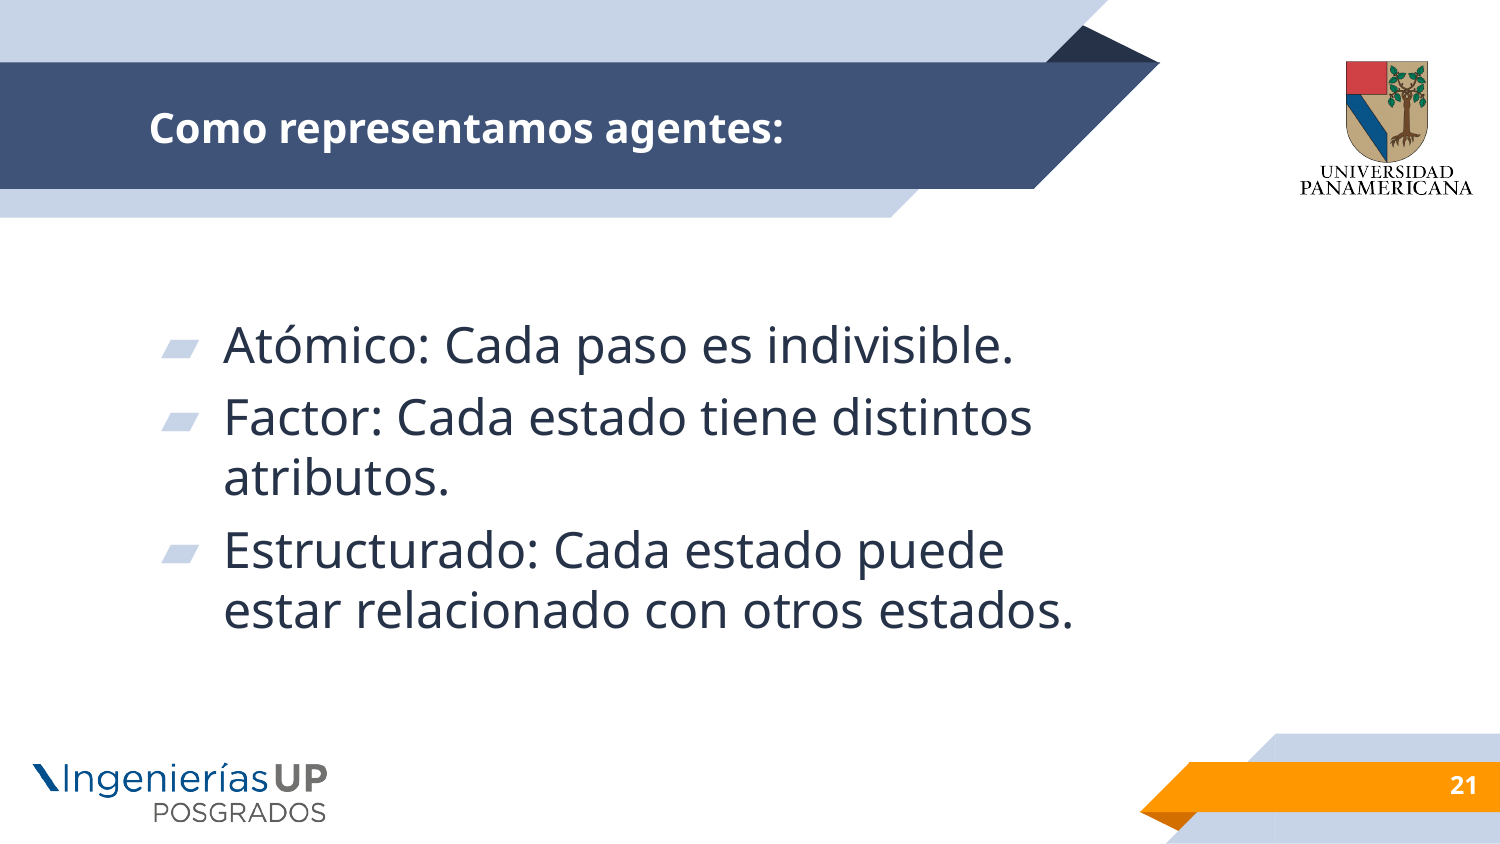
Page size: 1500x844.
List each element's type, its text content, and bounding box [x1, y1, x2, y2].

list Atómico: Cada paso es indivisible. Factor: Cada estado tiene distintos atributos. Estructurado: Cada estado puede estar relacionado con otros estados. [133, 217, 1140, 734]
slide_number 21 [1249, 760, 1494, 813]
title Como representamos agentes: [133, 64, 1035, 190]
picture [15, 737, 344, 844]
picture [1286, 44, 1490, 210]
